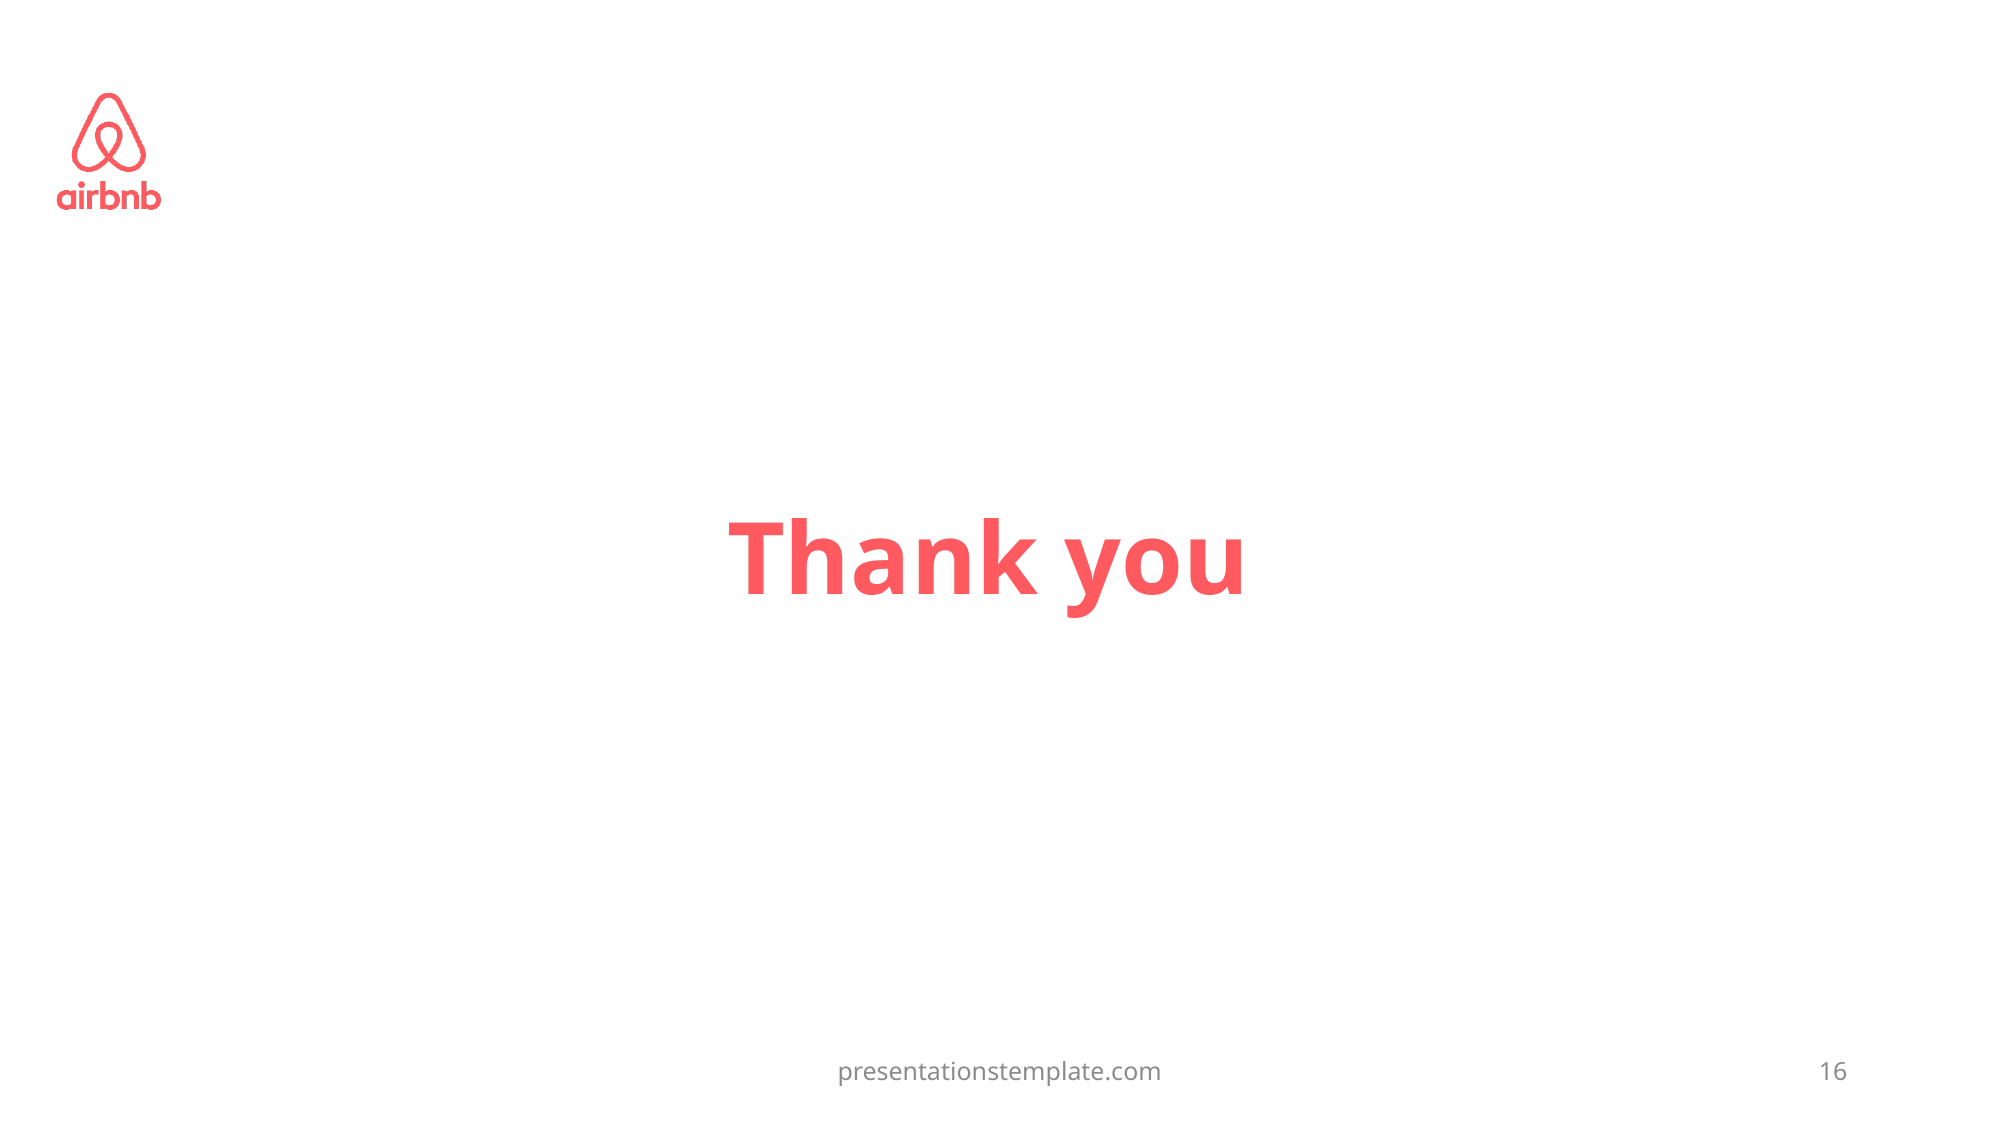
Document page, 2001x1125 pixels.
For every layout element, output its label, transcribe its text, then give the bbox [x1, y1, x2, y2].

picture [53, 91, 163, 211]
title Thank you [150, 501, 1827, 624]
slide_number 16 [1412, 1042, 1863, 1103]
footer presentationstemplate.com [662, 1042, 1338, 1103]
